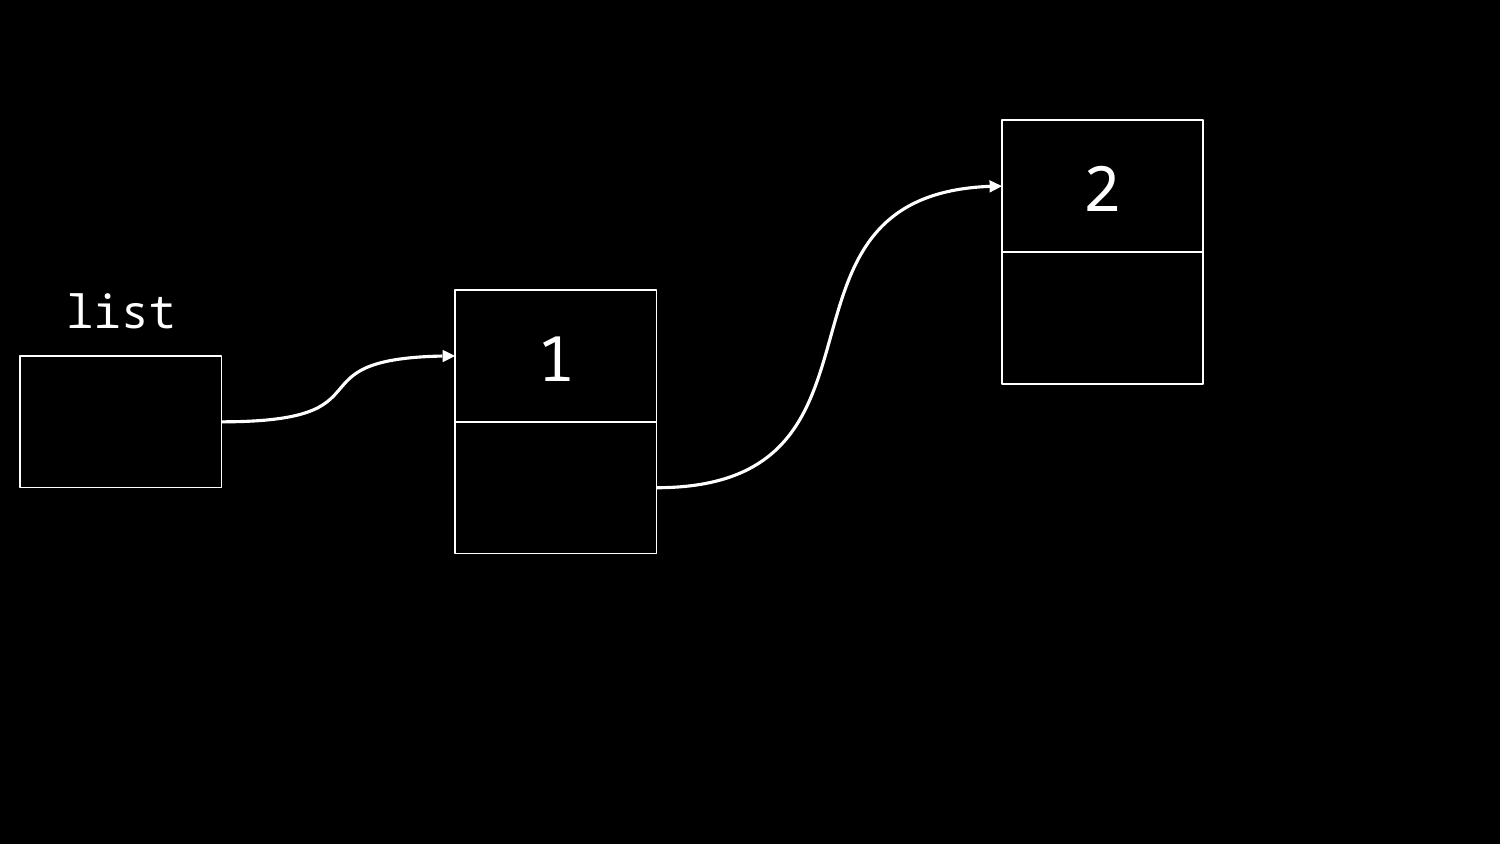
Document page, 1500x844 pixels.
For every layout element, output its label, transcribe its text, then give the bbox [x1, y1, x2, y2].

text_box [1006, 252, 1204, 384]
text_box [455, 421, 657, 554]
text_box 1 [455, 290, 651, 421]
text_box 2 [1001, 120, 1204, 252]
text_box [656, 185, 1003, 489]
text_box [221, 355, 456, 423]
text_box list [50, 267, 192, 334]
text_box [20, 355, 222, 488]
